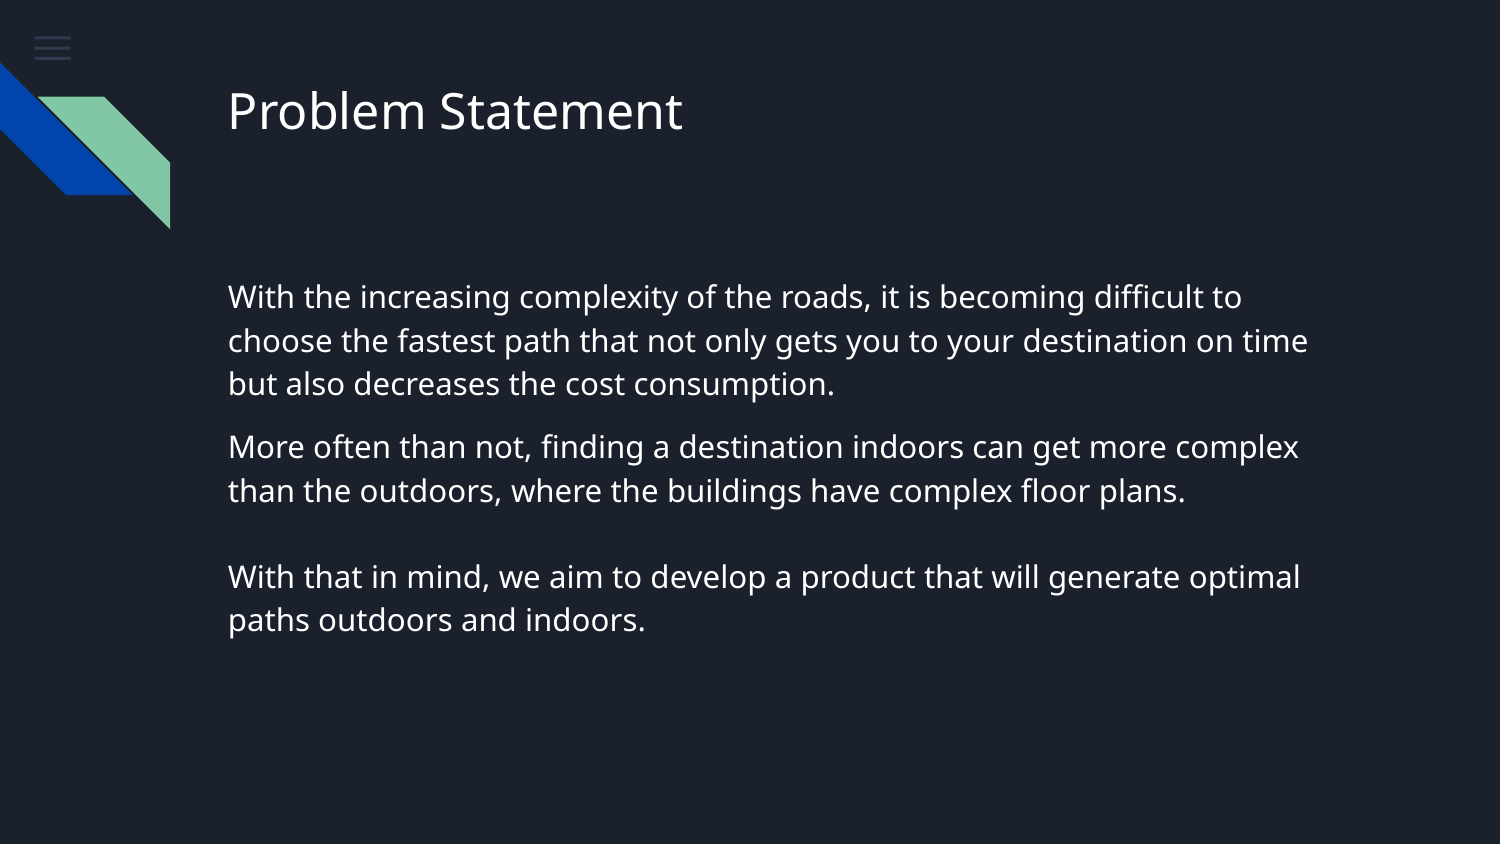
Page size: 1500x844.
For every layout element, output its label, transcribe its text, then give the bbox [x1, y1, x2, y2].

title Problem Statement [212, 64, 1368, 215]
list With the increasing complexity of the roads, it is becoming difficult to choose the fastest path that not only gets you to your destination on time but also decreases the cost consumption. More often than not, finding a destination indoors can get more complex than the outdoors, where the buildings have complex floor plans. With that in mind, we aim to develop a product that will generate optimal paths outdoors and indoors. [212, 257, 1368, 735]
